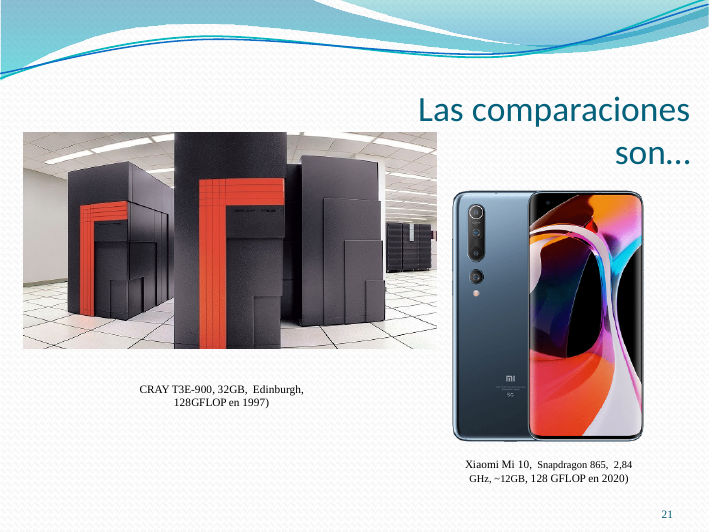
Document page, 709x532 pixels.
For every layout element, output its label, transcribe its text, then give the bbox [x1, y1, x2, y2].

title Las comparaciones son… [236, 82, 691, 172]
picture [23, 132, 438, 350]
text_box Xiaomi Mi 10, Snapdragon 865, 2,84 GHz, ~12GB, 128 GFLOP en 2020) [440, 454, 658, 492]
slide_number 21 [614, 492, 674, 521]
picture [419, 188, 674, 443]
text_box CRAY T3E-900, 32GB, Edinburgh, 128GFLOP en 1997) [98, 374, 345, 417]
